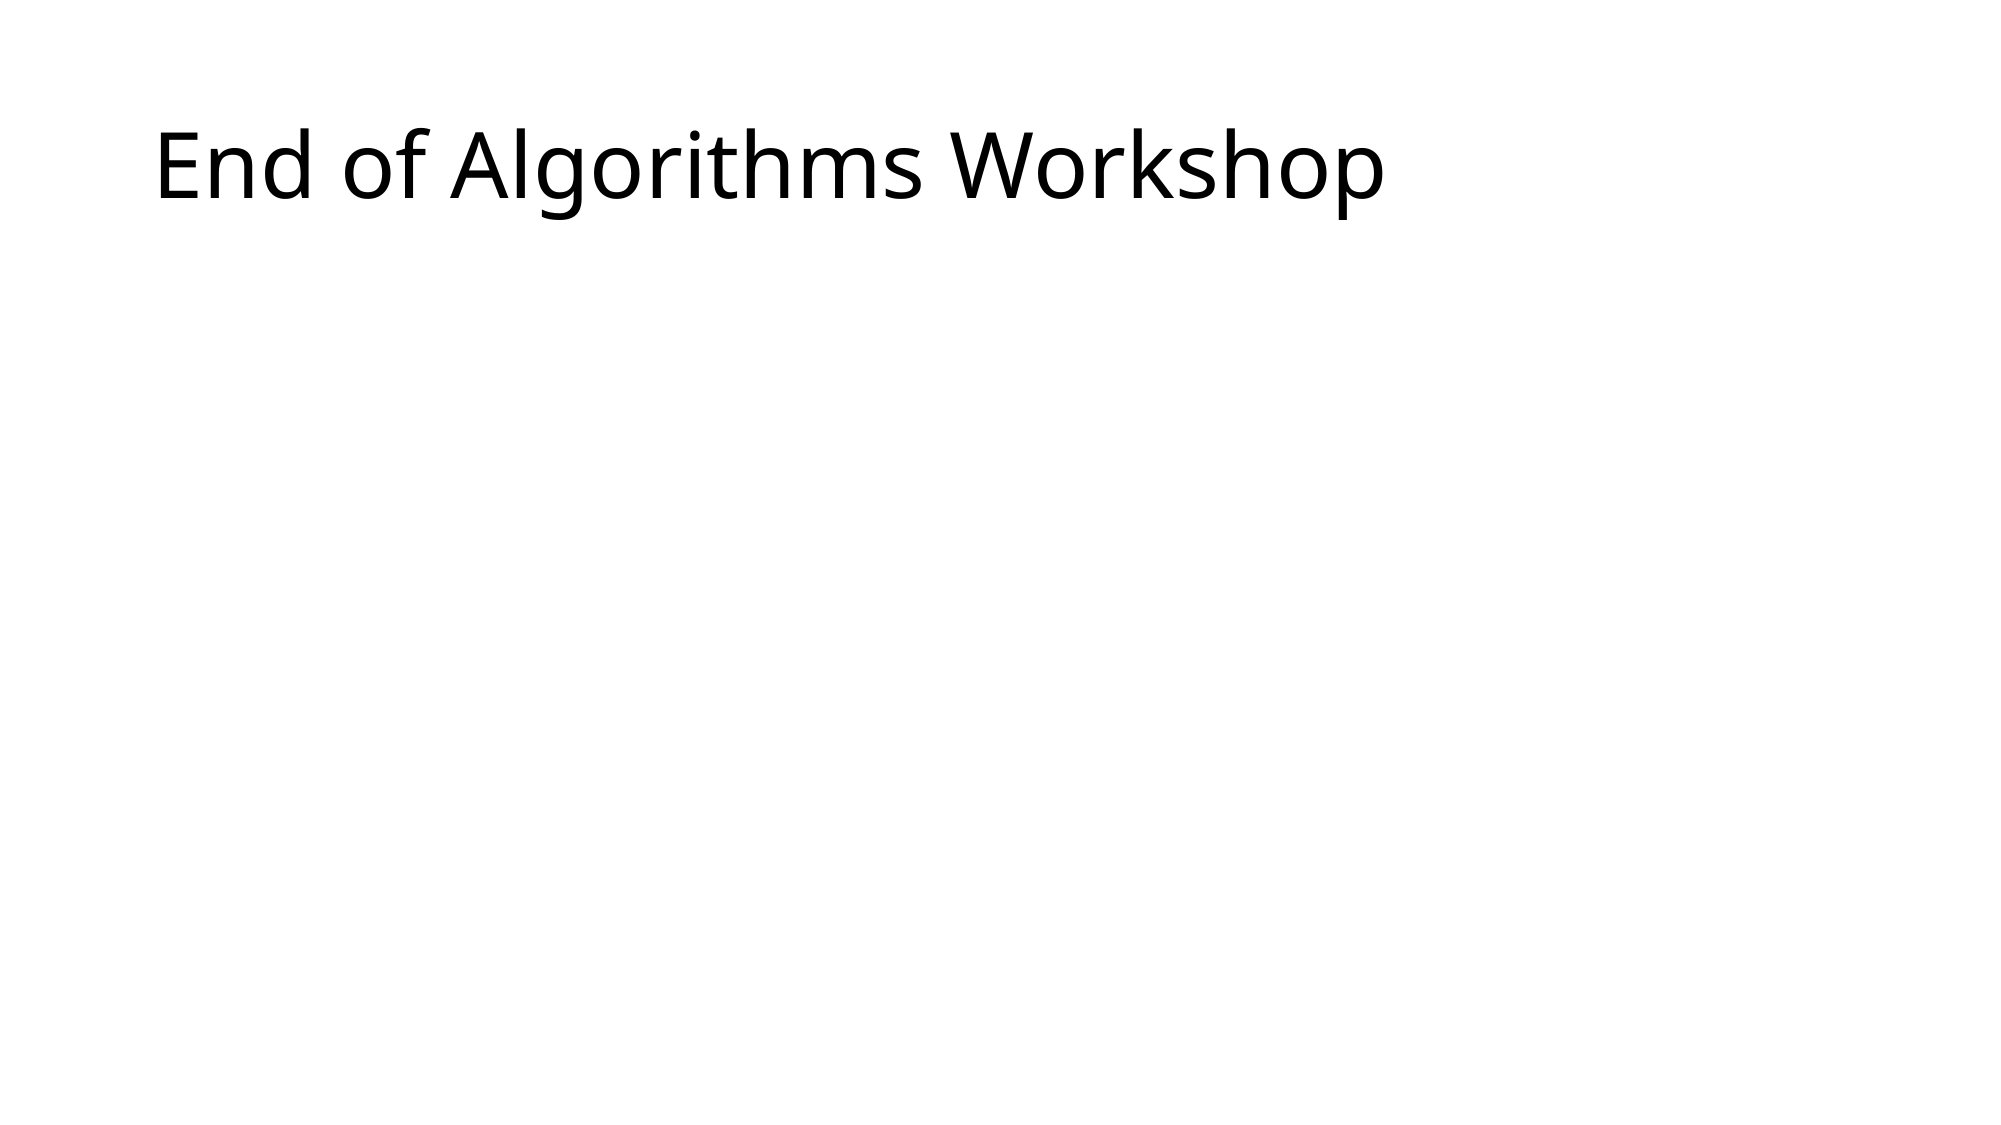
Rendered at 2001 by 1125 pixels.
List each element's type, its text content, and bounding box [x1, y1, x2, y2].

title End of Algorithms Workshop [137, 59, 1863, 278]
